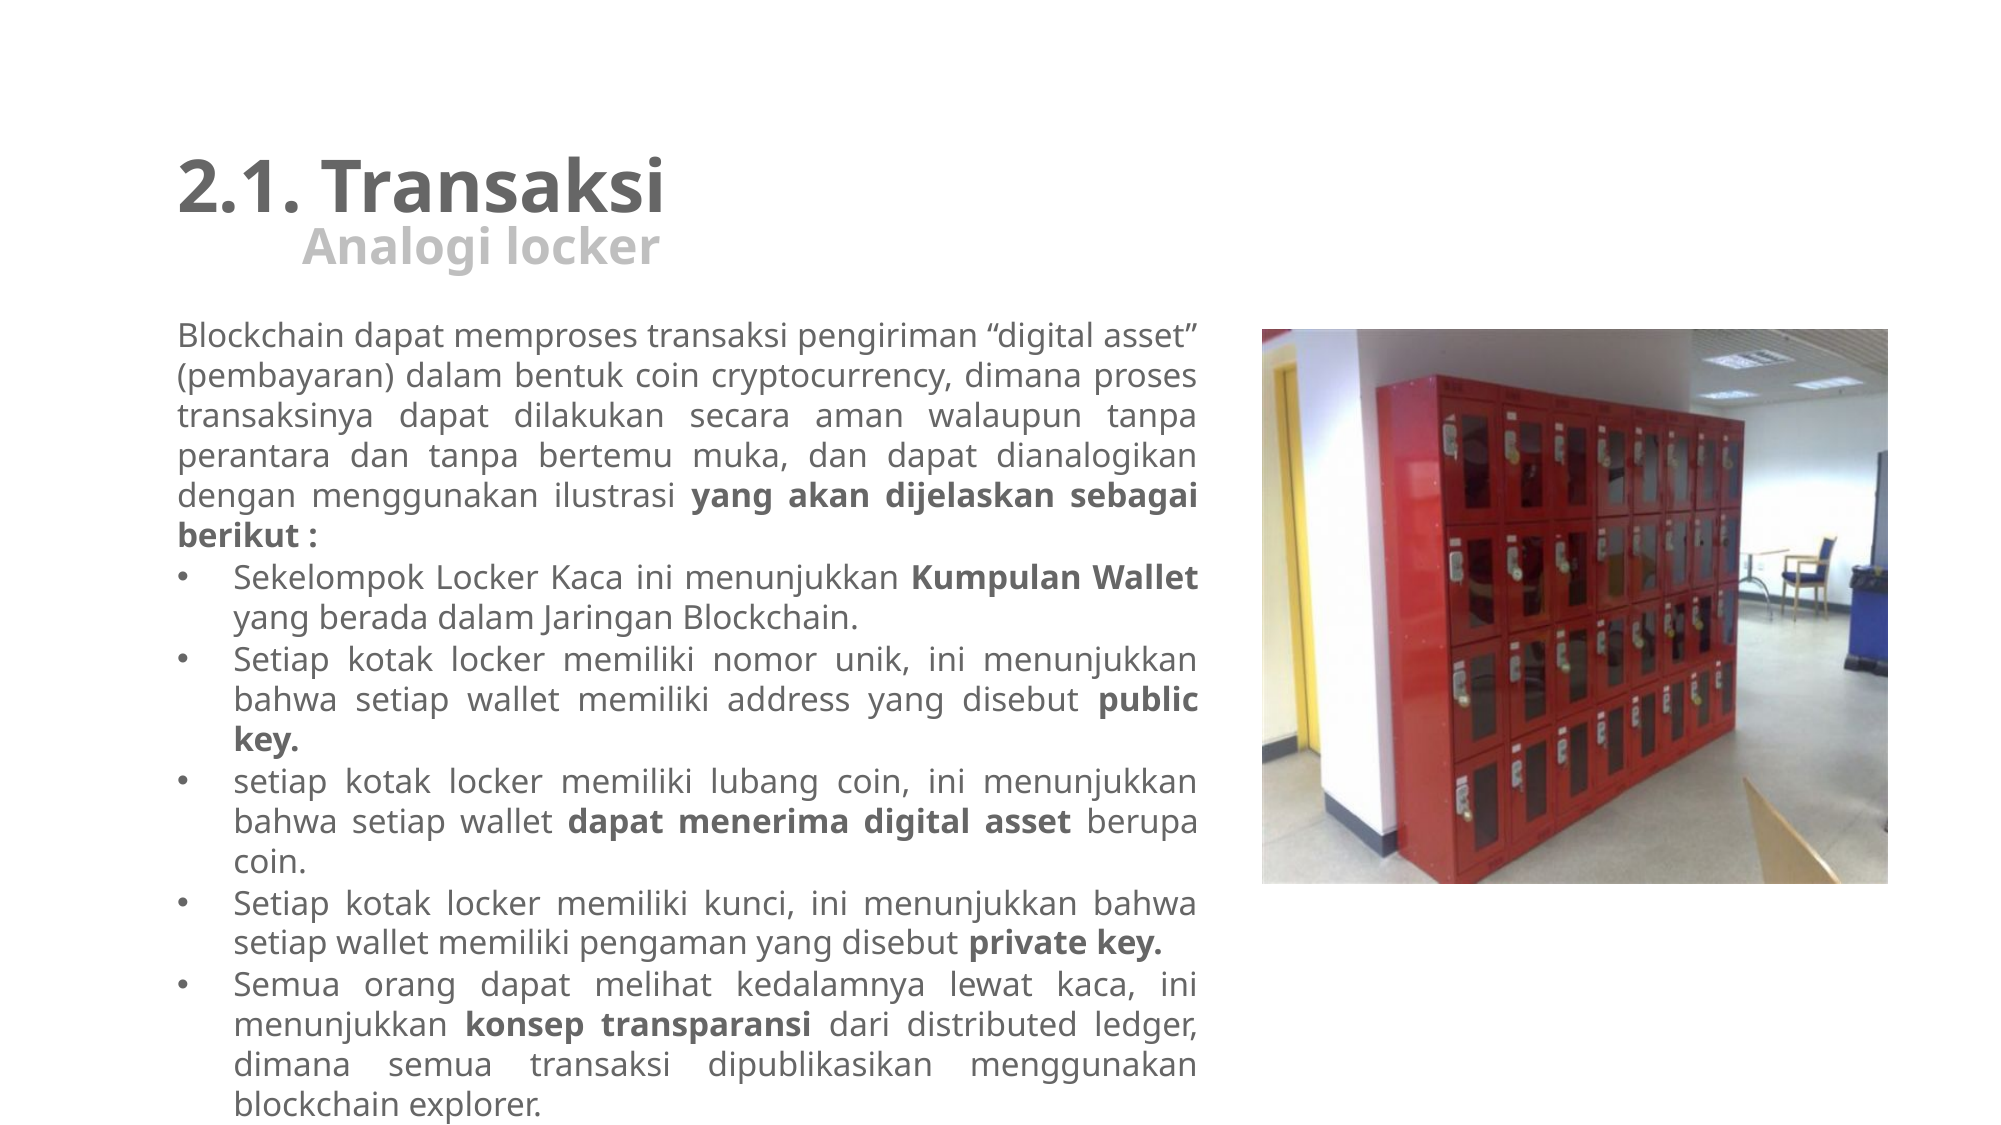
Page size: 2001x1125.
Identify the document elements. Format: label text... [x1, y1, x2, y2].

text_box 2.1. Transaksi [174, 137, 1250, 225]
picture [1262, 329, 1888, 884]
text_box Analogi locker [300, 212, 938, 300]
text_box Blockchain dapat memproses transaksi pengiriman “digital asset” (pembayaran) dalam bentuk coin cryptocurrency, dimana proses transaksinya dapat dilakukan secara aman walaupun tanpa perantara dan tanpa bertemu muka, dan dapat dianalogikan dengan menggunakan ilustrasi yang akan dijelaskan sebagai berikut : Sekelompok Locker Kaca ini menunjukkan Kumpulan Wallet yang berada dalam Jaringan Blockchain. Setiap kotak locker memiliki nomor unik, ini menunjukkan bahwa setiap wallet memiliki address yang disebut public key. setiap kotak locker memiliki lubang coin, ini menunjukkan bahwa setiap wallet dapat menerima digital asset berupa coin. Setiap kotak locker memiliki kunci, ini menunjukkan bahwa setiap wallet memiliki pengaman yang disebut private key. Semua orang dapat melihat kedalamnya lewat kaca, ini menunjukkan konsep transparansi dari distributed ledger, dimana semua transaksi dipublikasikan menggunakan blockchain explorer. Bahan pada locker yang digunakan sangat kuat dan tidak dapat dibongkar, ini menunjukkan amannya infrastruktur blockchain. [174, 312, 1200, 1088]
